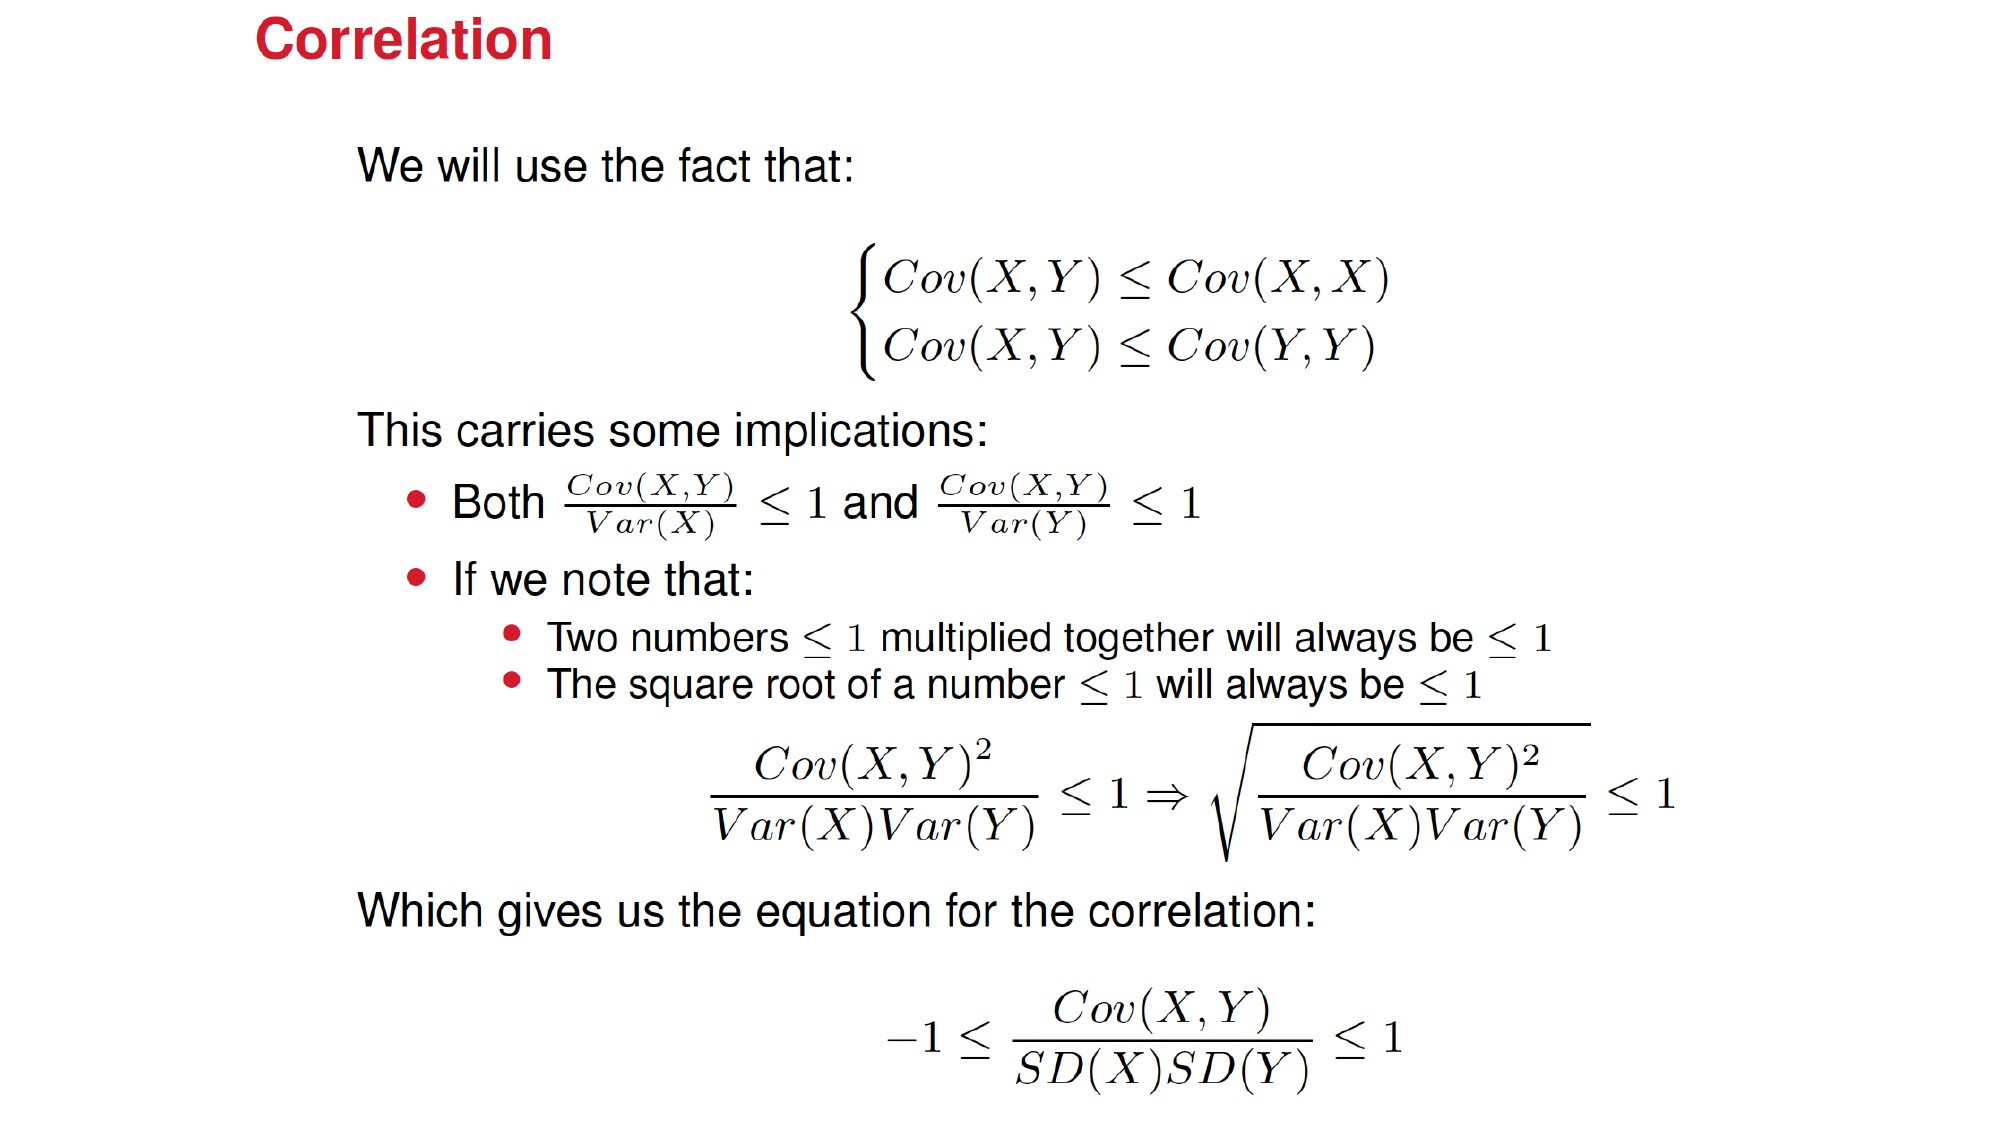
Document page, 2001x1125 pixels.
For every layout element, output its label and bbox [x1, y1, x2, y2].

picture [228, 0, 1737, 1100]
